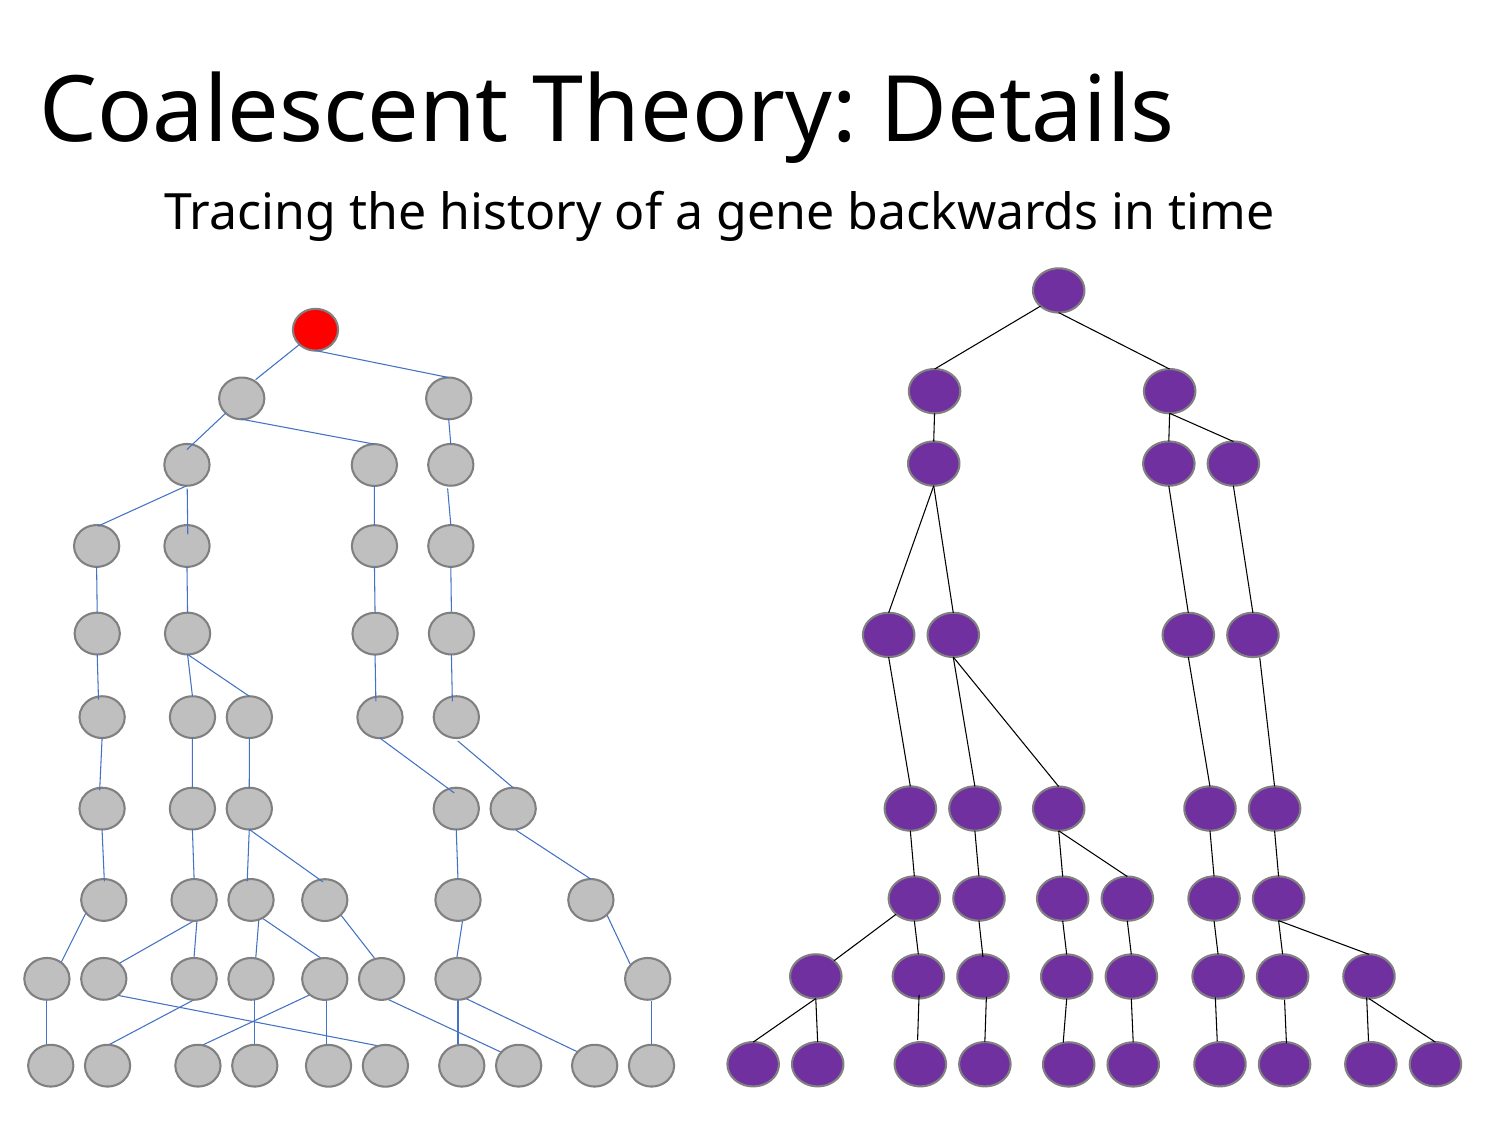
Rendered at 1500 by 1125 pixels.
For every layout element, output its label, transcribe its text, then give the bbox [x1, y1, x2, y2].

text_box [727, 268, 1462, 1087]
text_box Tracing the history of a gene backwards in time [150, 171, 1291, 247]
title Coalescent Theory: Details [24, 23, 1318, 202]
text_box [24, 308, 675, 1087]
